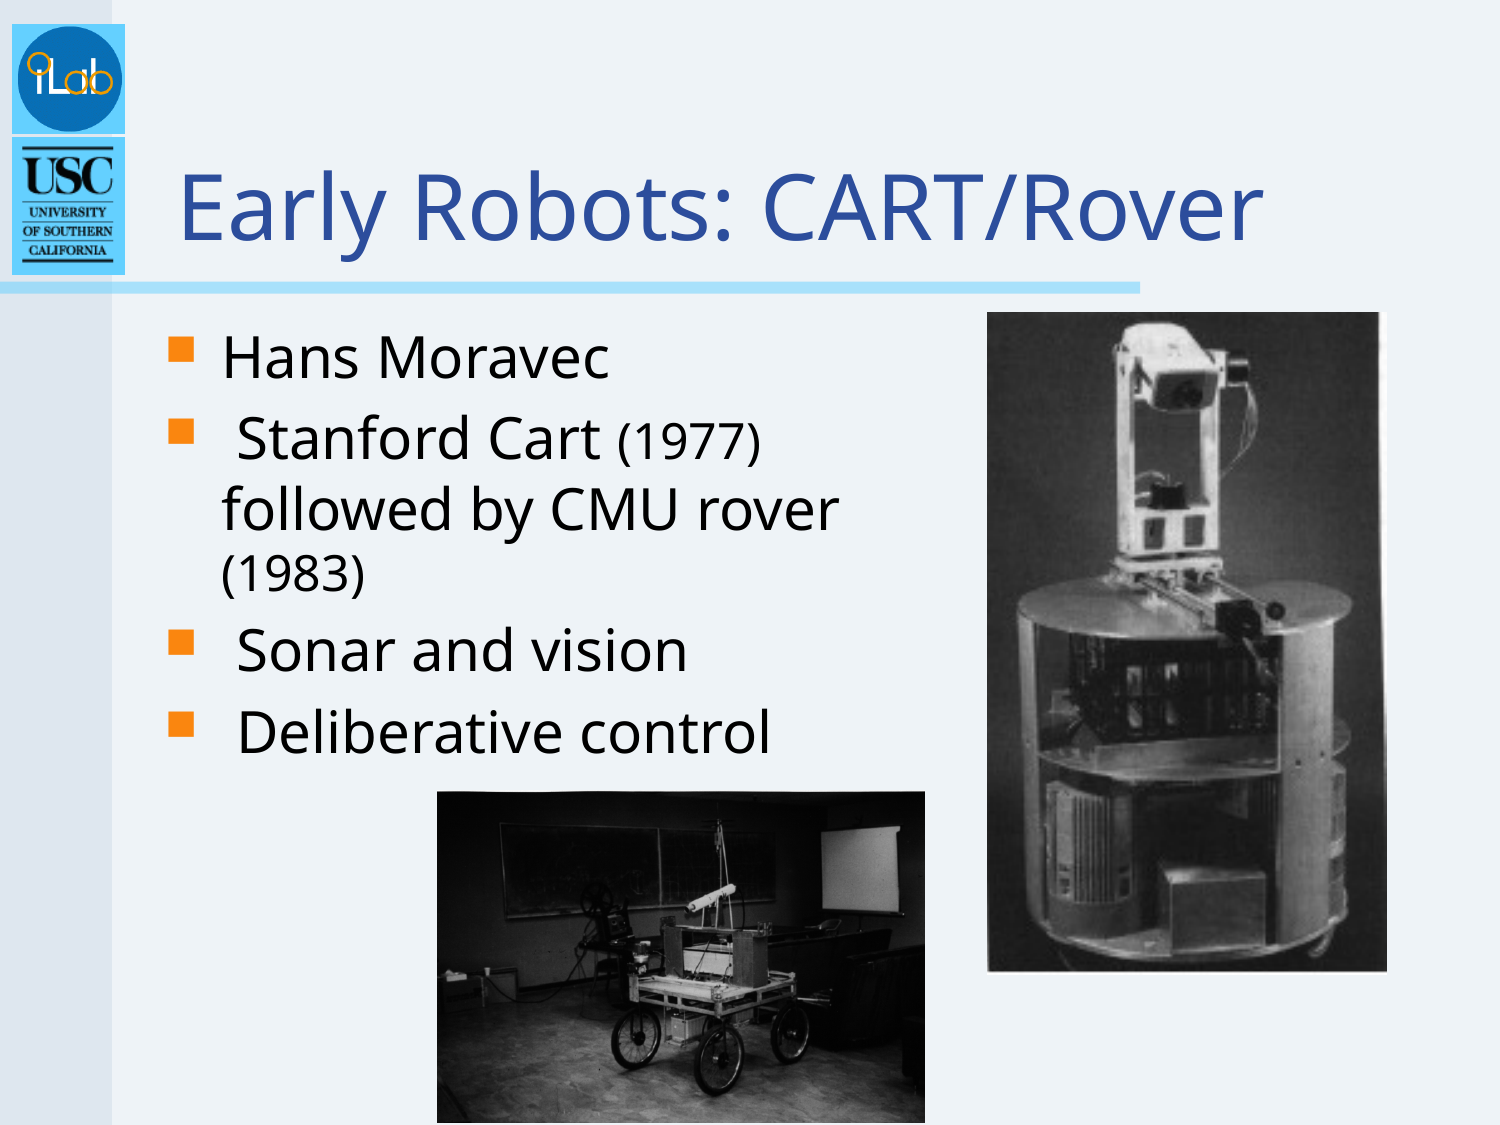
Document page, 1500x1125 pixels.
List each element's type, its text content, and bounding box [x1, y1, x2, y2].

list Hans Moravec Stanford Cart (1977) followed by CMU rover (1983) Sonar and vision Deliberative control [149, 312, 913, 813]
title Early Robots: CART/Rover [137, 141, 1476, 267]
picture [12, 24, 125, 134]
picture [987, 312, 1389, 978]
picture [12, 137, 125, 275]
picture [437, 790, 928, 1125]
